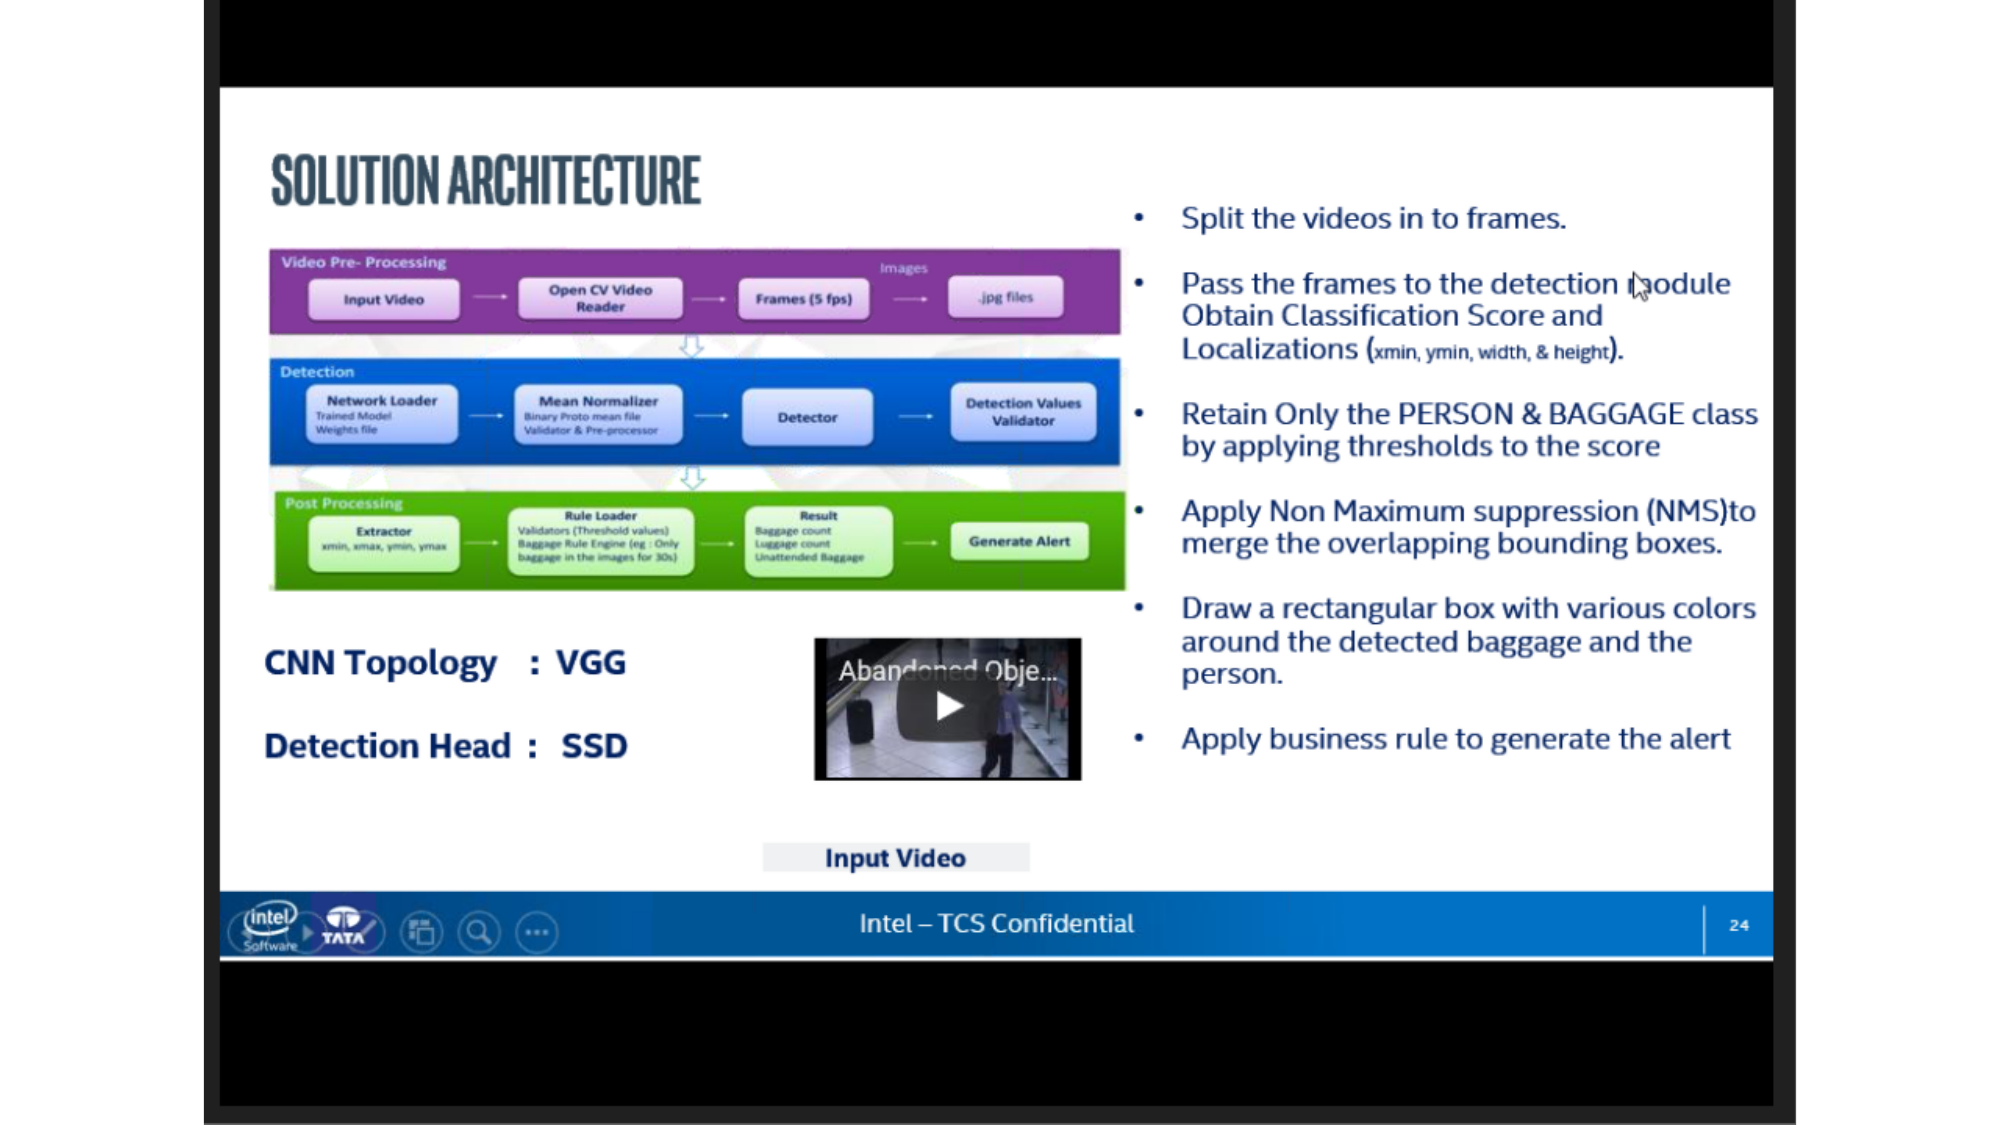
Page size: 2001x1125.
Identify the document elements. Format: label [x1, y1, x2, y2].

picture [203, 0, 1797, 1125]
